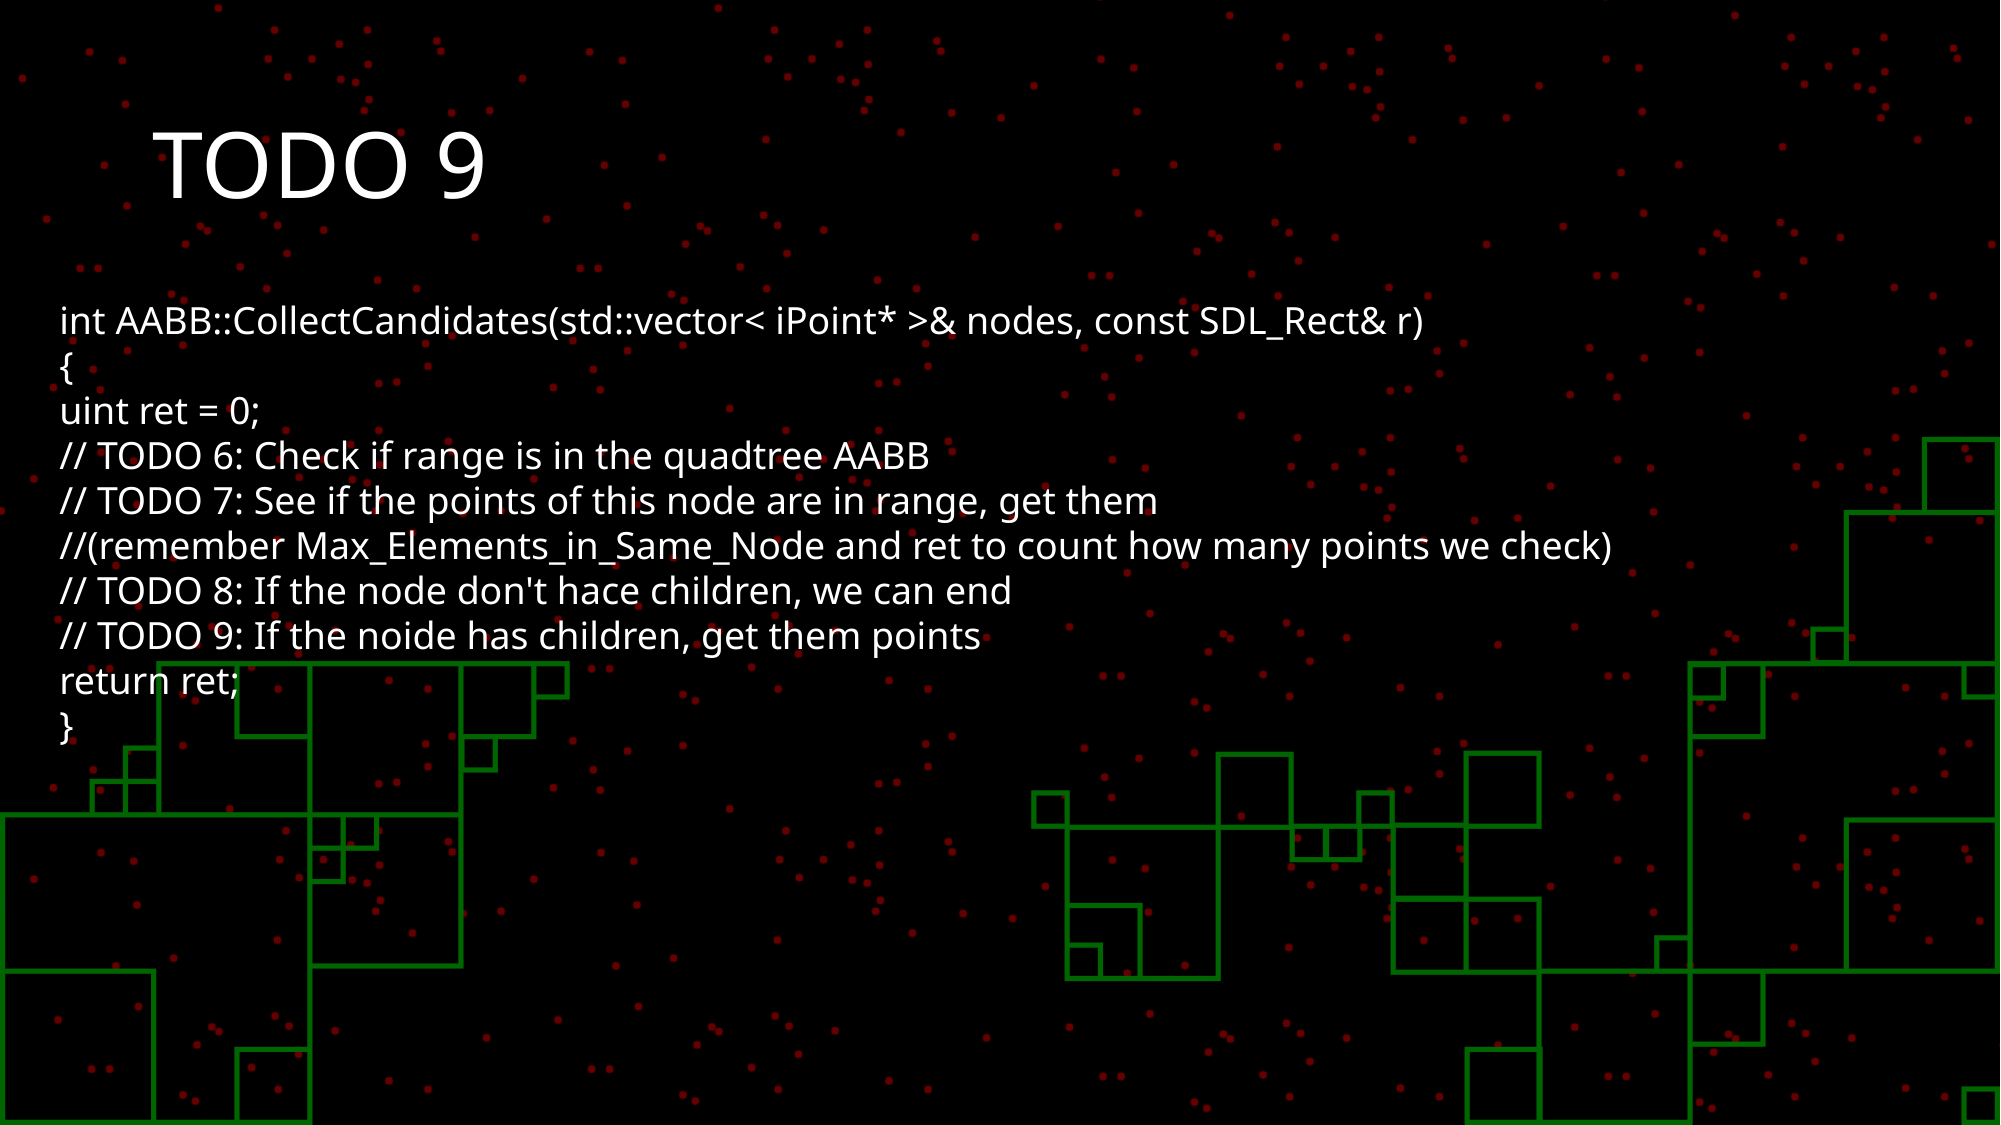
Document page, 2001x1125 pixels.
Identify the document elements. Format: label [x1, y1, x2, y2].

list [0, 0, 2000, 1125]
